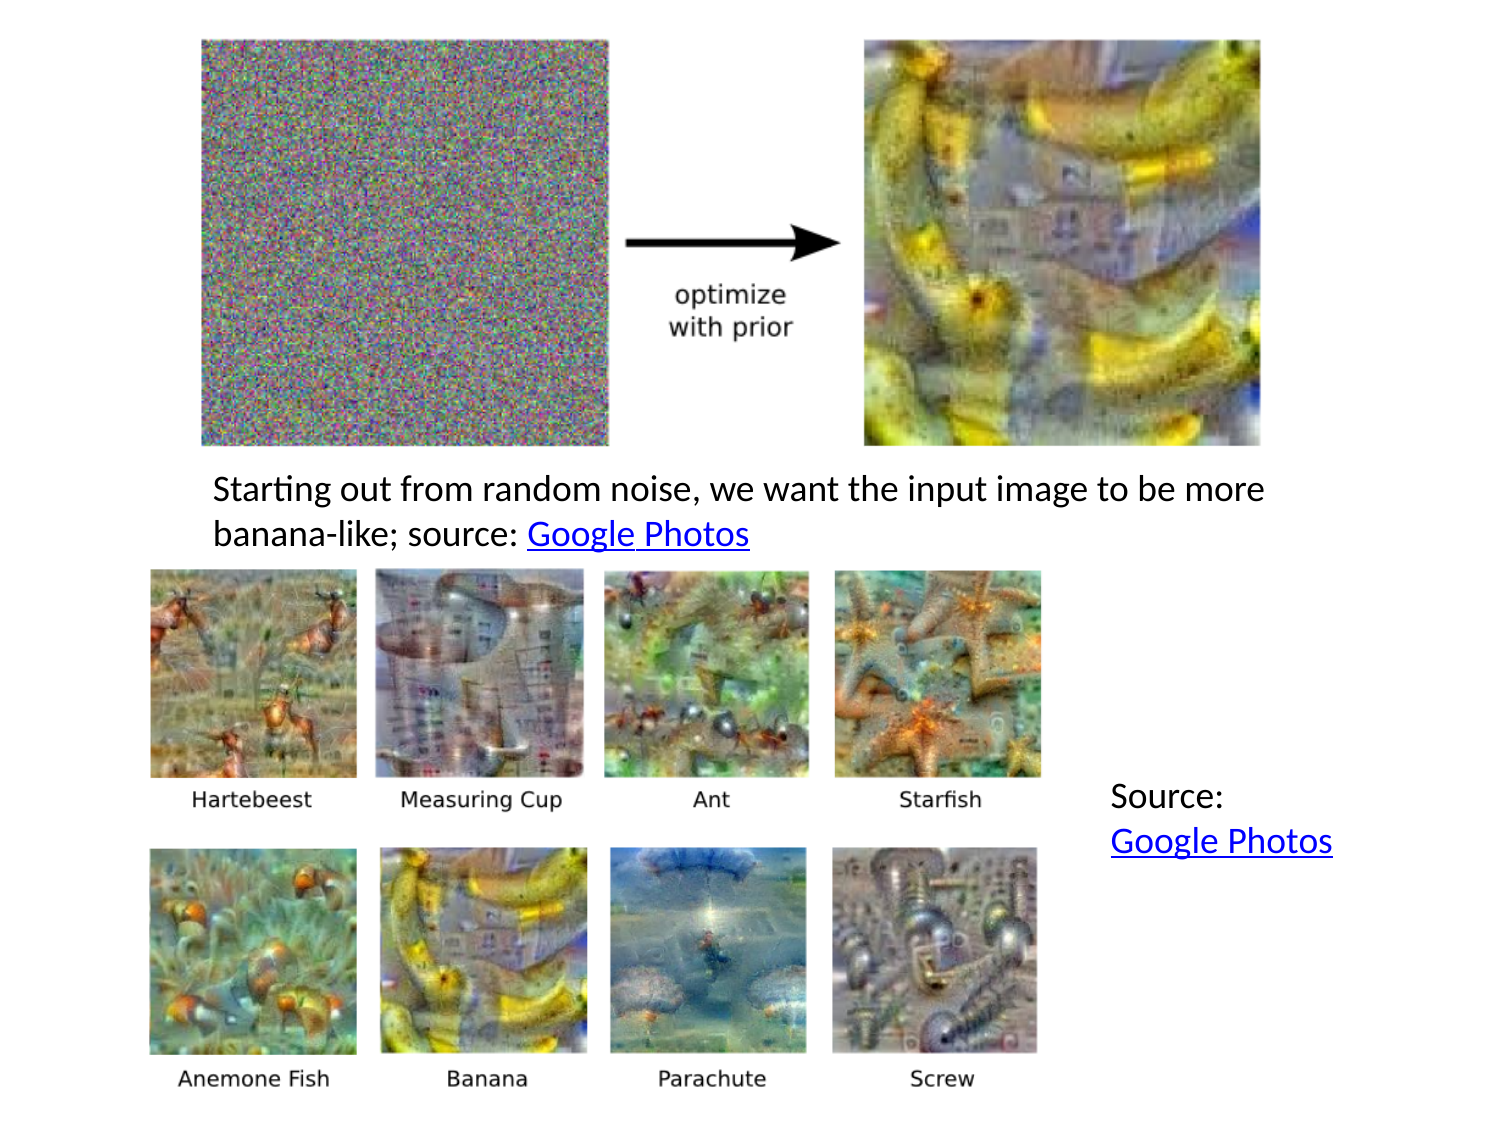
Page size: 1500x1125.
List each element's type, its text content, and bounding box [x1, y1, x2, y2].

text_box Source: Google Photos [1095, 763, 1474, 868]
text_box Starting out from random noise, we want the input image to be more banana-like; source: Google Photos [198, 456, 1285, 561]
picture [147, 567, 1047, 1095]
picture [182, 18, 1277, 462]
